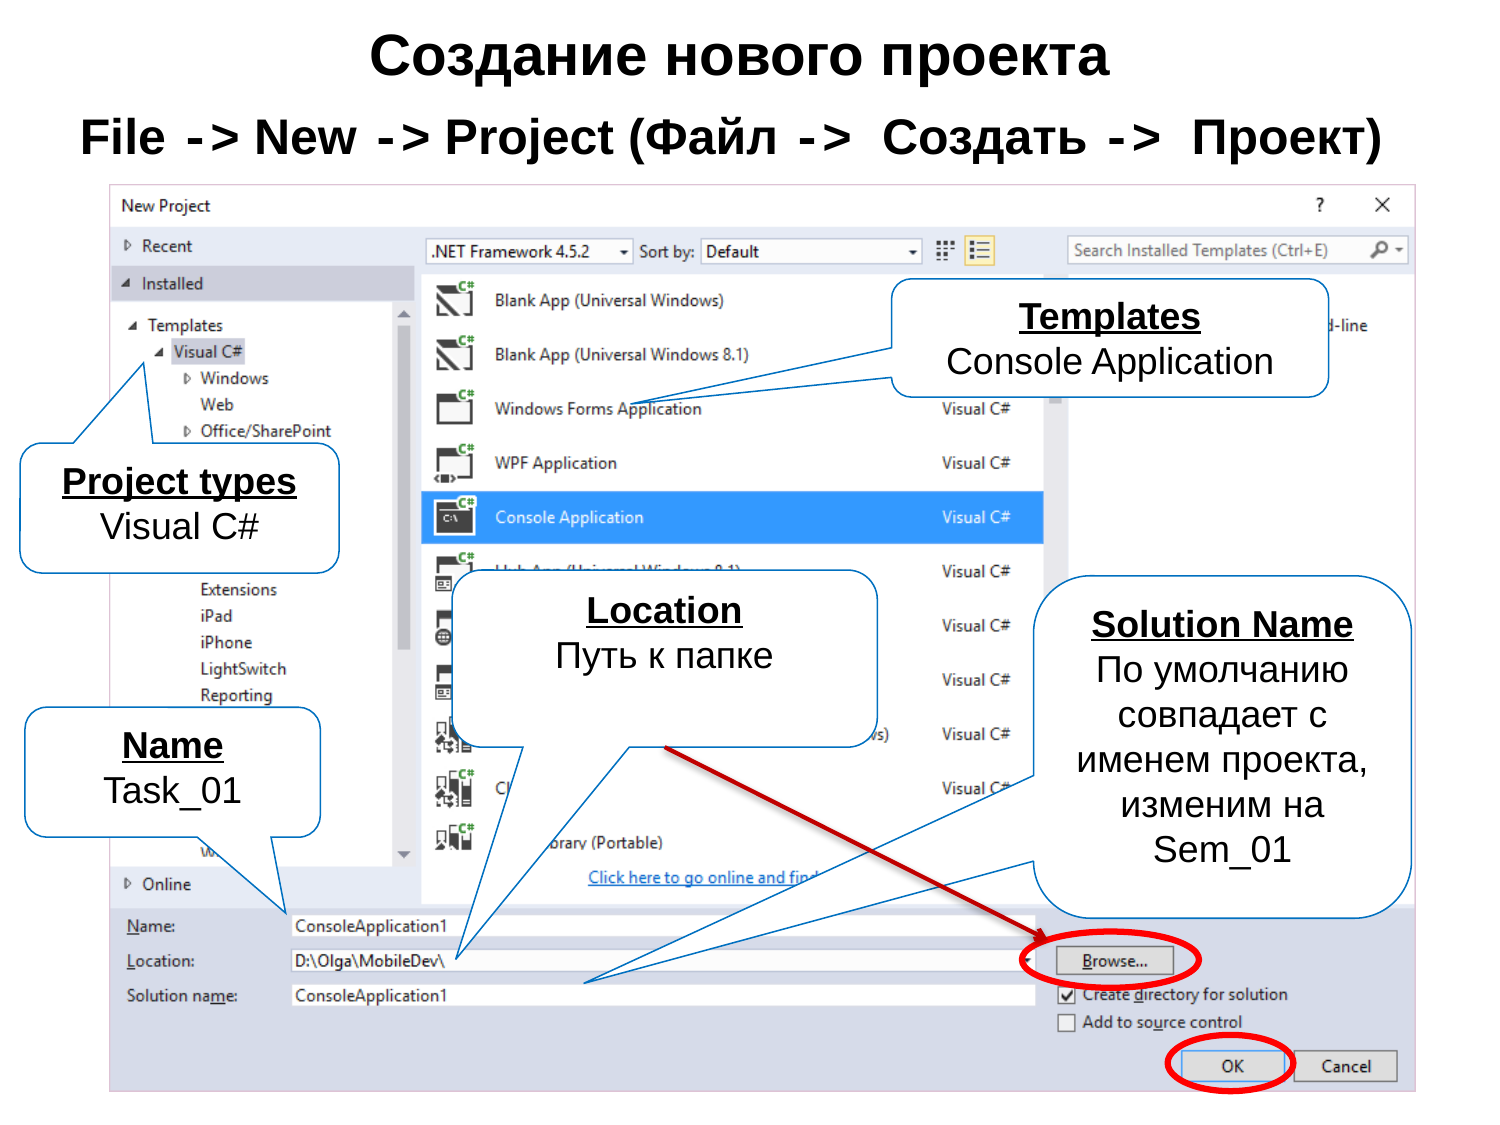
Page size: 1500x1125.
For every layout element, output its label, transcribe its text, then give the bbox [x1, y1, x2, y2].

list File -> New -> Project (Файл -> Создать -> Проект) [64, 96, 1415, 180]
text_box Name Task_01 [24, 707, 103, 838]
text_box Project types Visual C# [19, 409, 103, 574]
title Создание нового проекта [64, 0, 1415, 96]
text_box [664, 746, 1048, 941]
picture [109, 184, 1417, 1092]
